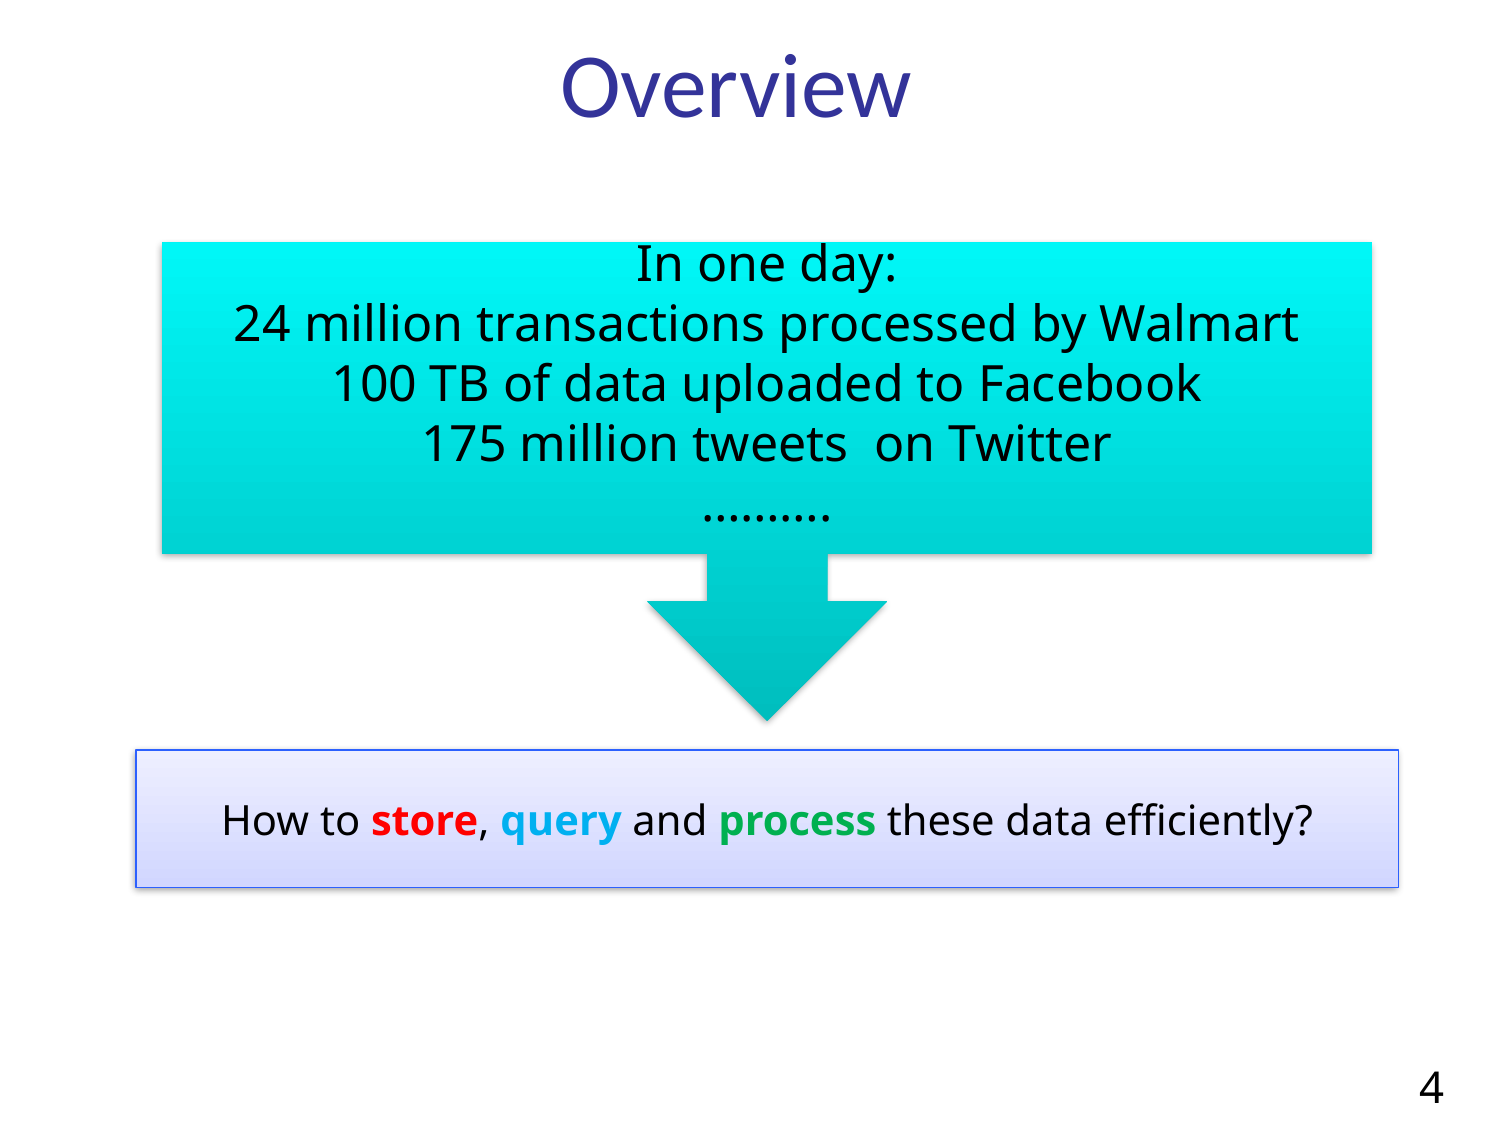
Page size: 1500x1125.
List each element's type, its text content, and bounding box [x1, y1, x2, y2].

title Overview [85, 12, 1388, 150]
text_box In one day: 24 million transactions processed by Walmart 100 TB of data uploaded to Facebook 175 million tweets on Twitter ………. [162, 242, 1372, 722]
text_box How to store, query and process these data efficiently? [135, 749, 1399, 888]
slide_number 4 [1371, 1056, 1492, 1122]
